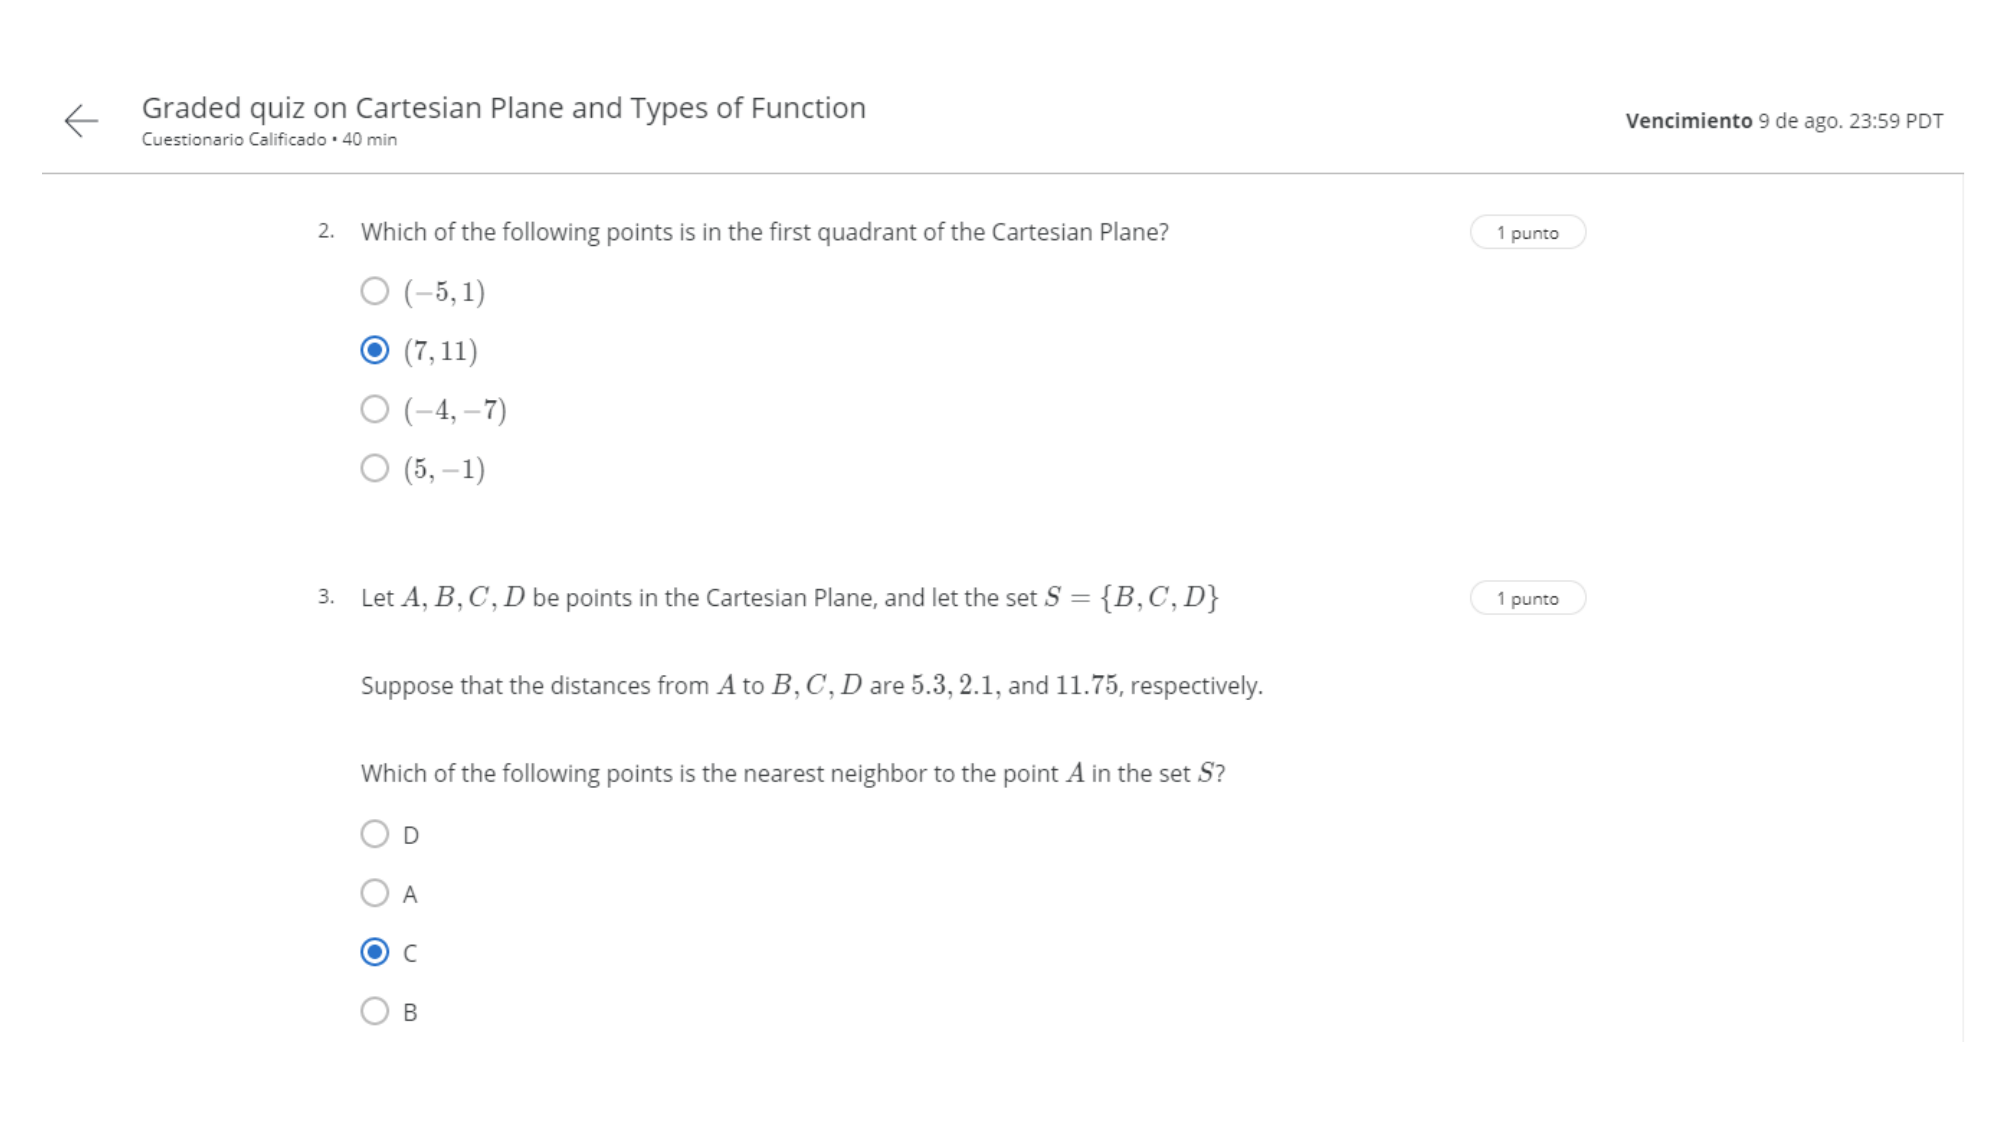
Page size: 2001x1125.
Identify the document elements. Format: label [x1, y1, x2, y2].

picture [42, 78, 1965, 1042]
